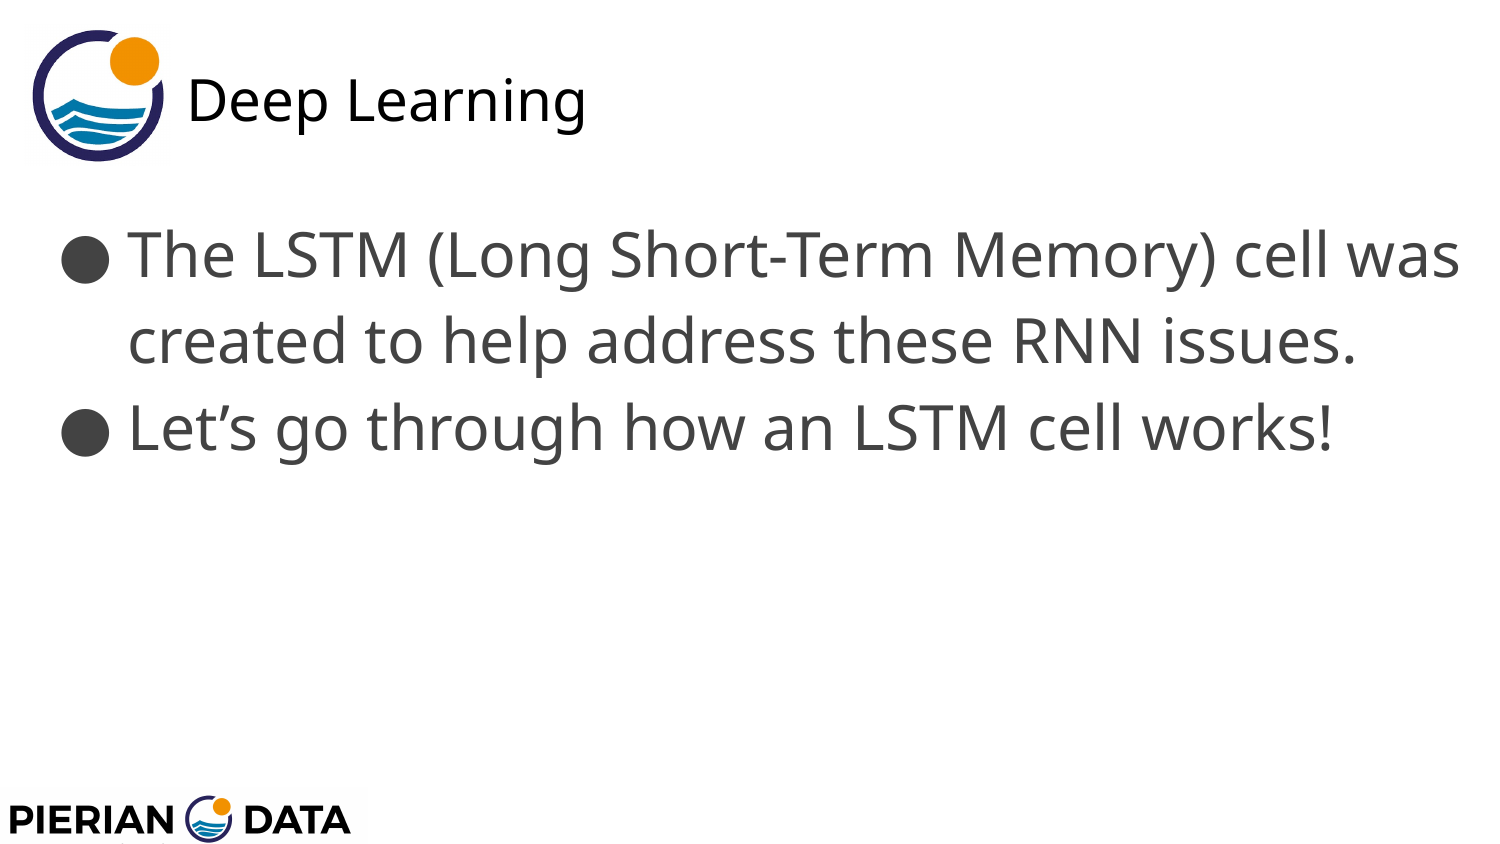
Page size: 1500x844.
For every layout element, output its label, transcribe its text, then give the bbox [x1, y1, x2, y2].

title Deep Learning [176, 48, 1449, 143]
picture [0, 787, 368, 844]
picture [24, 24, 172, 167]
list The LSTM (Long Short-Term Memory) cell was created to help address these RNN issues. Let’s go through how an LSTM cell works! [37, 189, 1500, 750]
